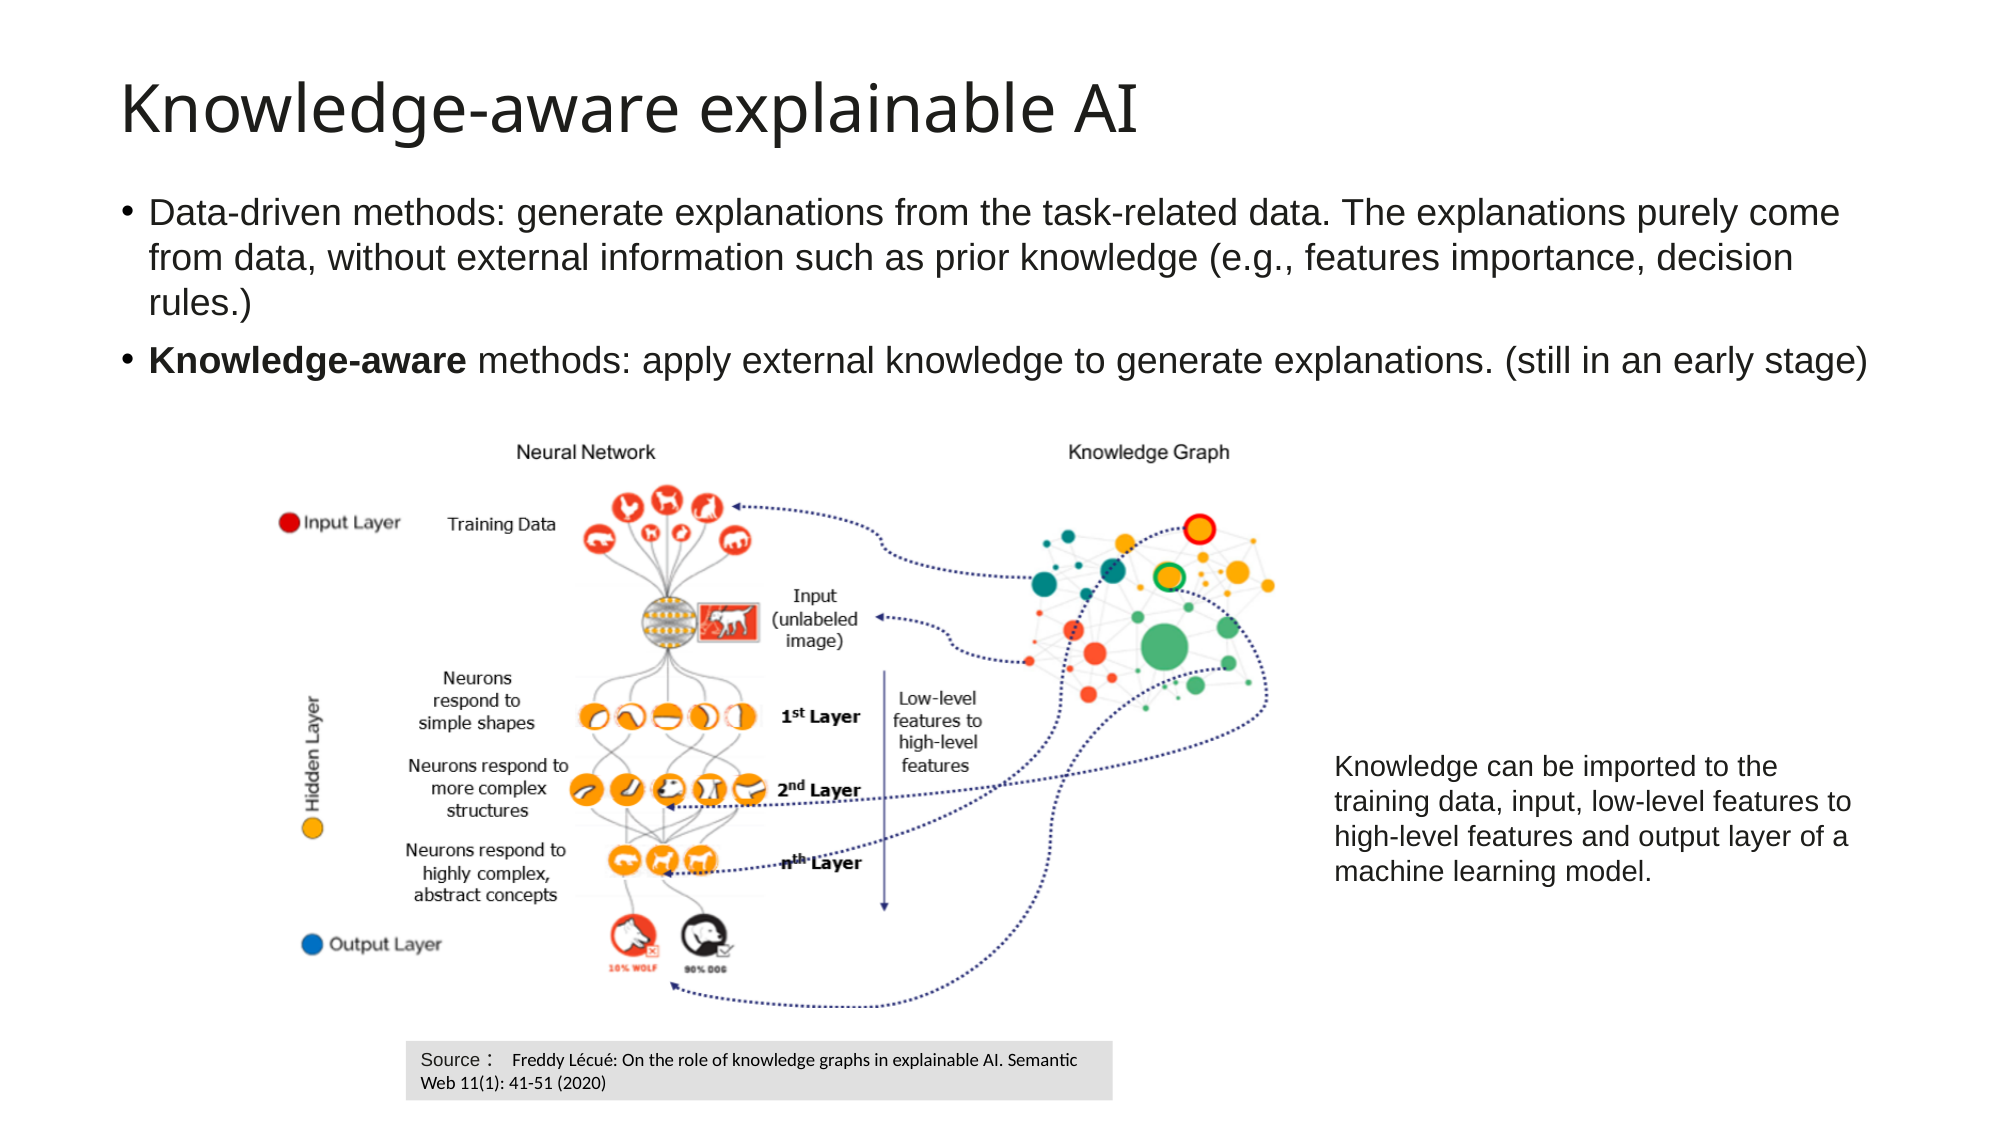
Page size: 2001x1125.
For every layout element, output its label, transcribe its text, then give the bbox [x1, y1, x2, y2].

picture [256, 427, 1320, 1008]
list Data-driven methods: generate explanations from the task-related data. The explanations purely come from data, without external information such as prior knowledge (e.g., features importance, decision rules.) Knowledge-aware methods: apply external knowledge to generate explanations. (still in an early stage) [119, 188, 1880, 958]
text_box Knowledge can be imported to the training data, input, low-level features to high-level features and output layer of a machine learning model. [1320, 740, 1880, 895]
text_box Source： Freddy Lécué: On the role of knowledge graphs in explainable AI. Semantic Web 11(1): 41-51 (2020) [405, 1040, 1113, 1101]
subtitle Knowledge-aware explainable AI [119, 74, 1882, 238]
